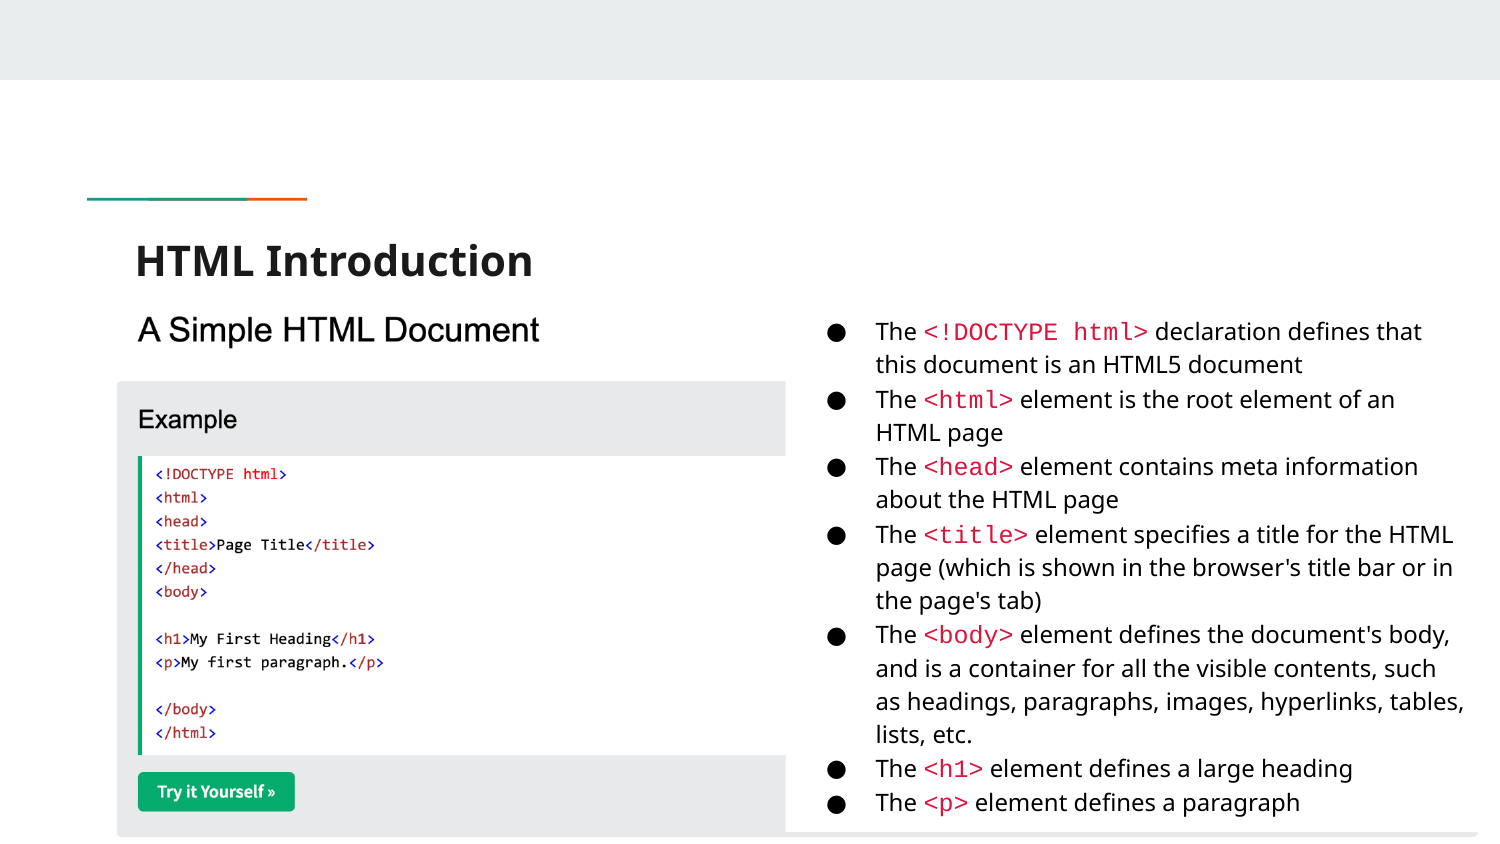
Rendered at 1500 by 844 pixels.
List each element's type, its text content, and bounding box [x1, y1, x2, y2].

picture [113, 291, 1483, 839]
title HTML Introduction [119, 216, 1381, 289]
